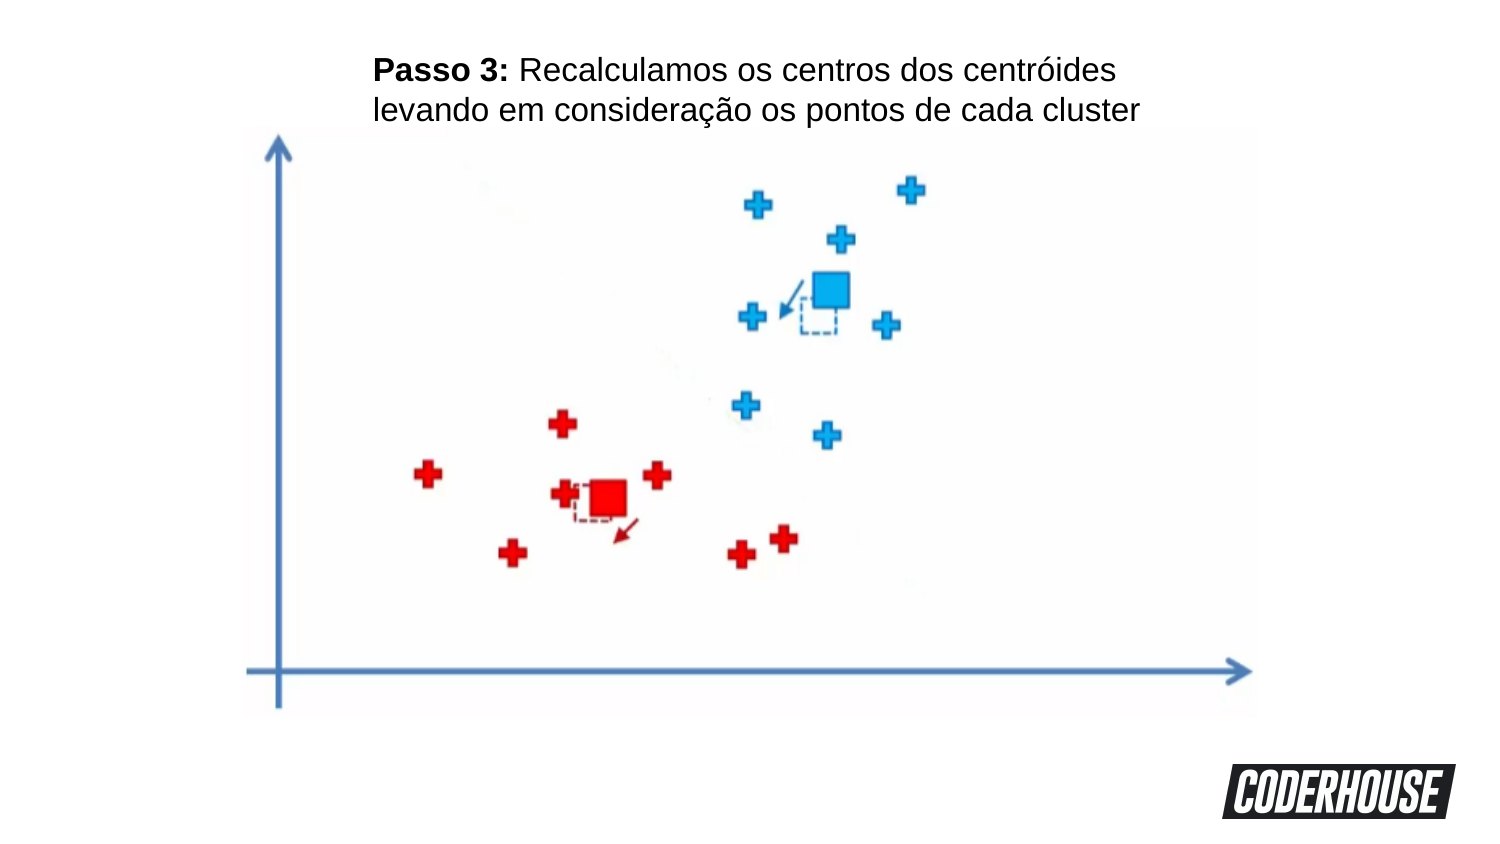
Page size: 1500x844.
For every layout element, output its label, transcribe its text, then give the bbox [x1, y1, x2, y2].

text_box Passo 3: Recalculamos os centros dos centróides levando em consideração os pontos de cada cluster [357, 33, 1223, 124]
picture [241, 126, 1259, 718]
picture [1222, 764, 1456, 819]
